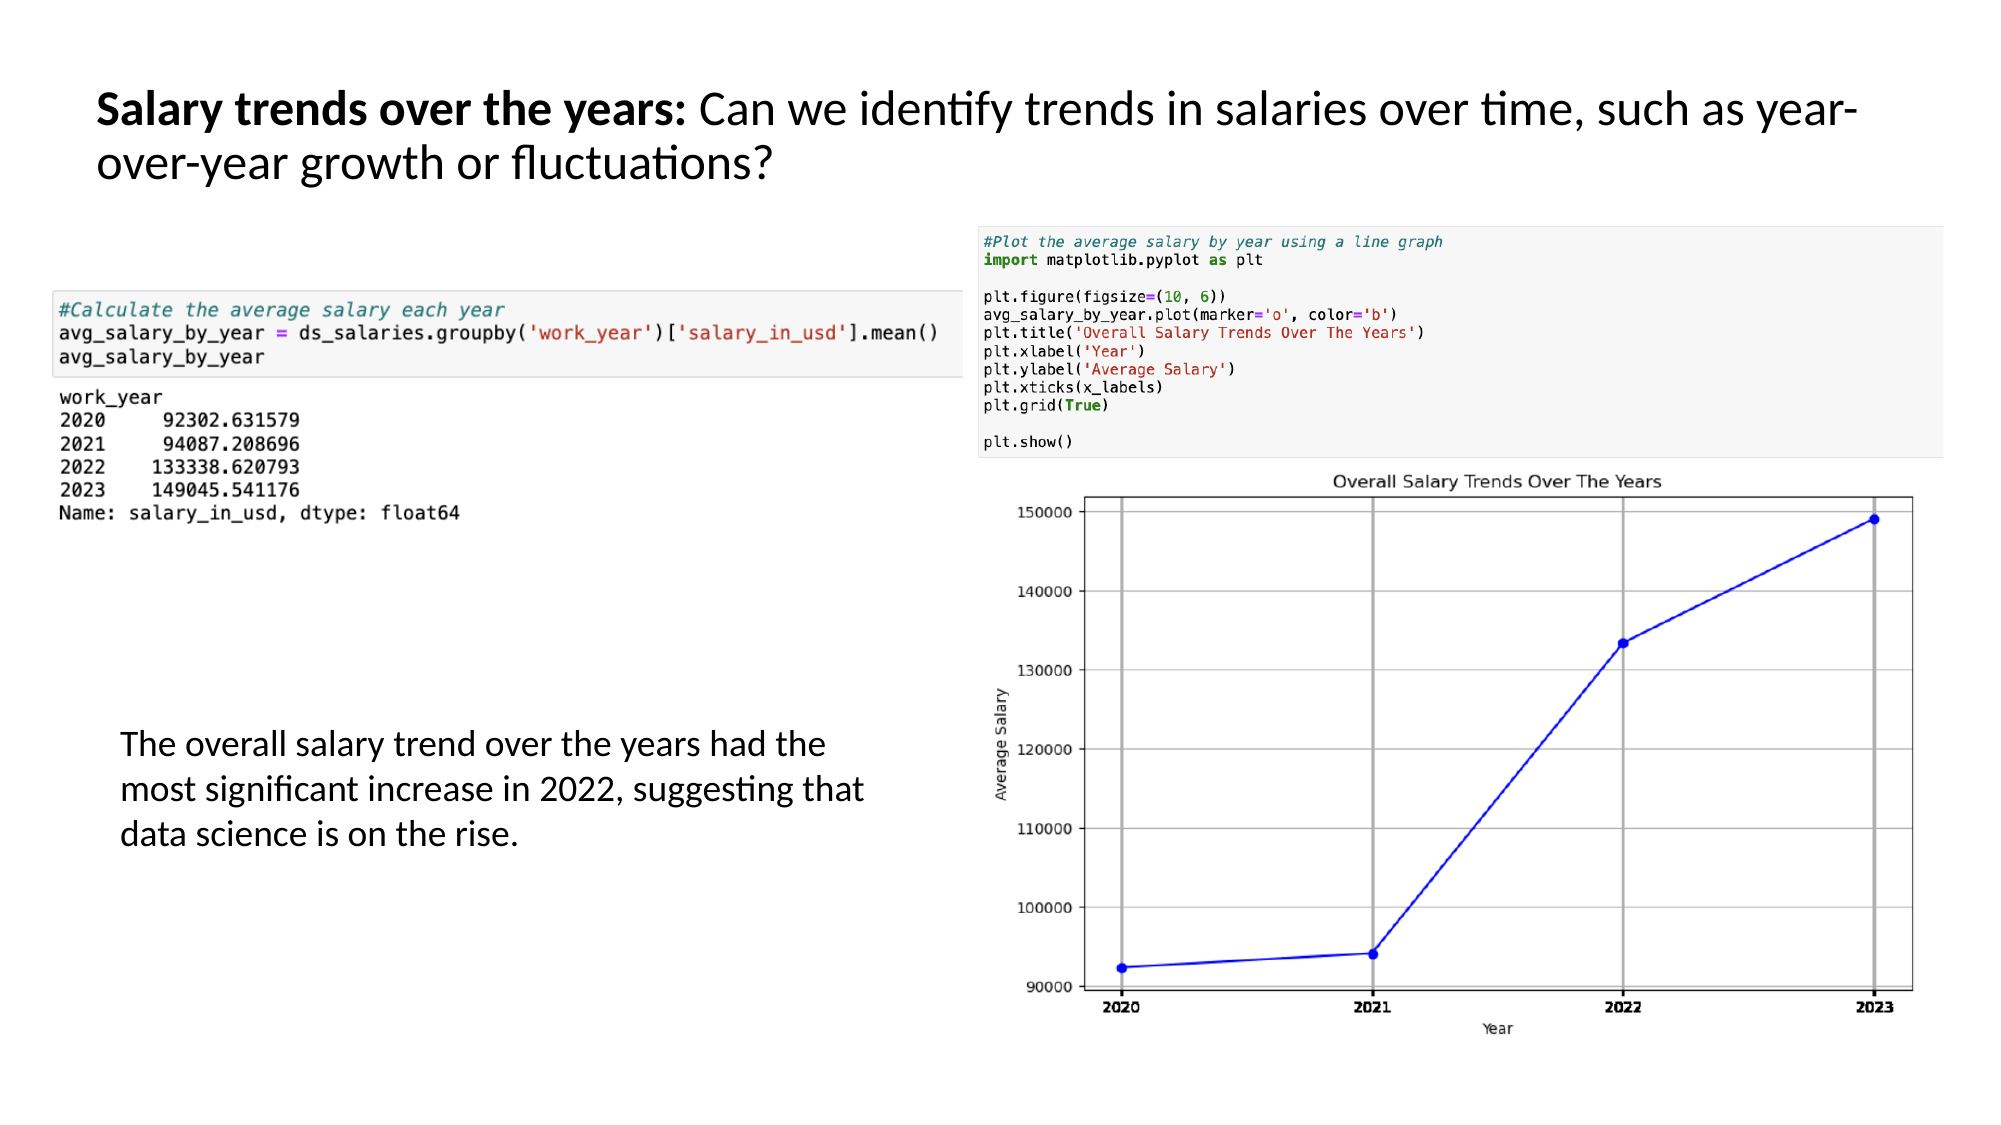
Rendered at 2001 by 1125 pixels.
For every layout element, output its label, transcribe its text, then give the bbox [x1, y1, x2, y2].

title Salary trends over the years: Can we identify trends in salaries over time, such as year-over-year growth or fluctuations? [81, 27, 1882, 245]
picture [973, 221, 1944, 1042]
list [48, 286, 963, 537]
text_box The overall salary trend over the years had the most significant increase in 2022, suggesting that data science is on the rise. [105, 711, 906, 862]
